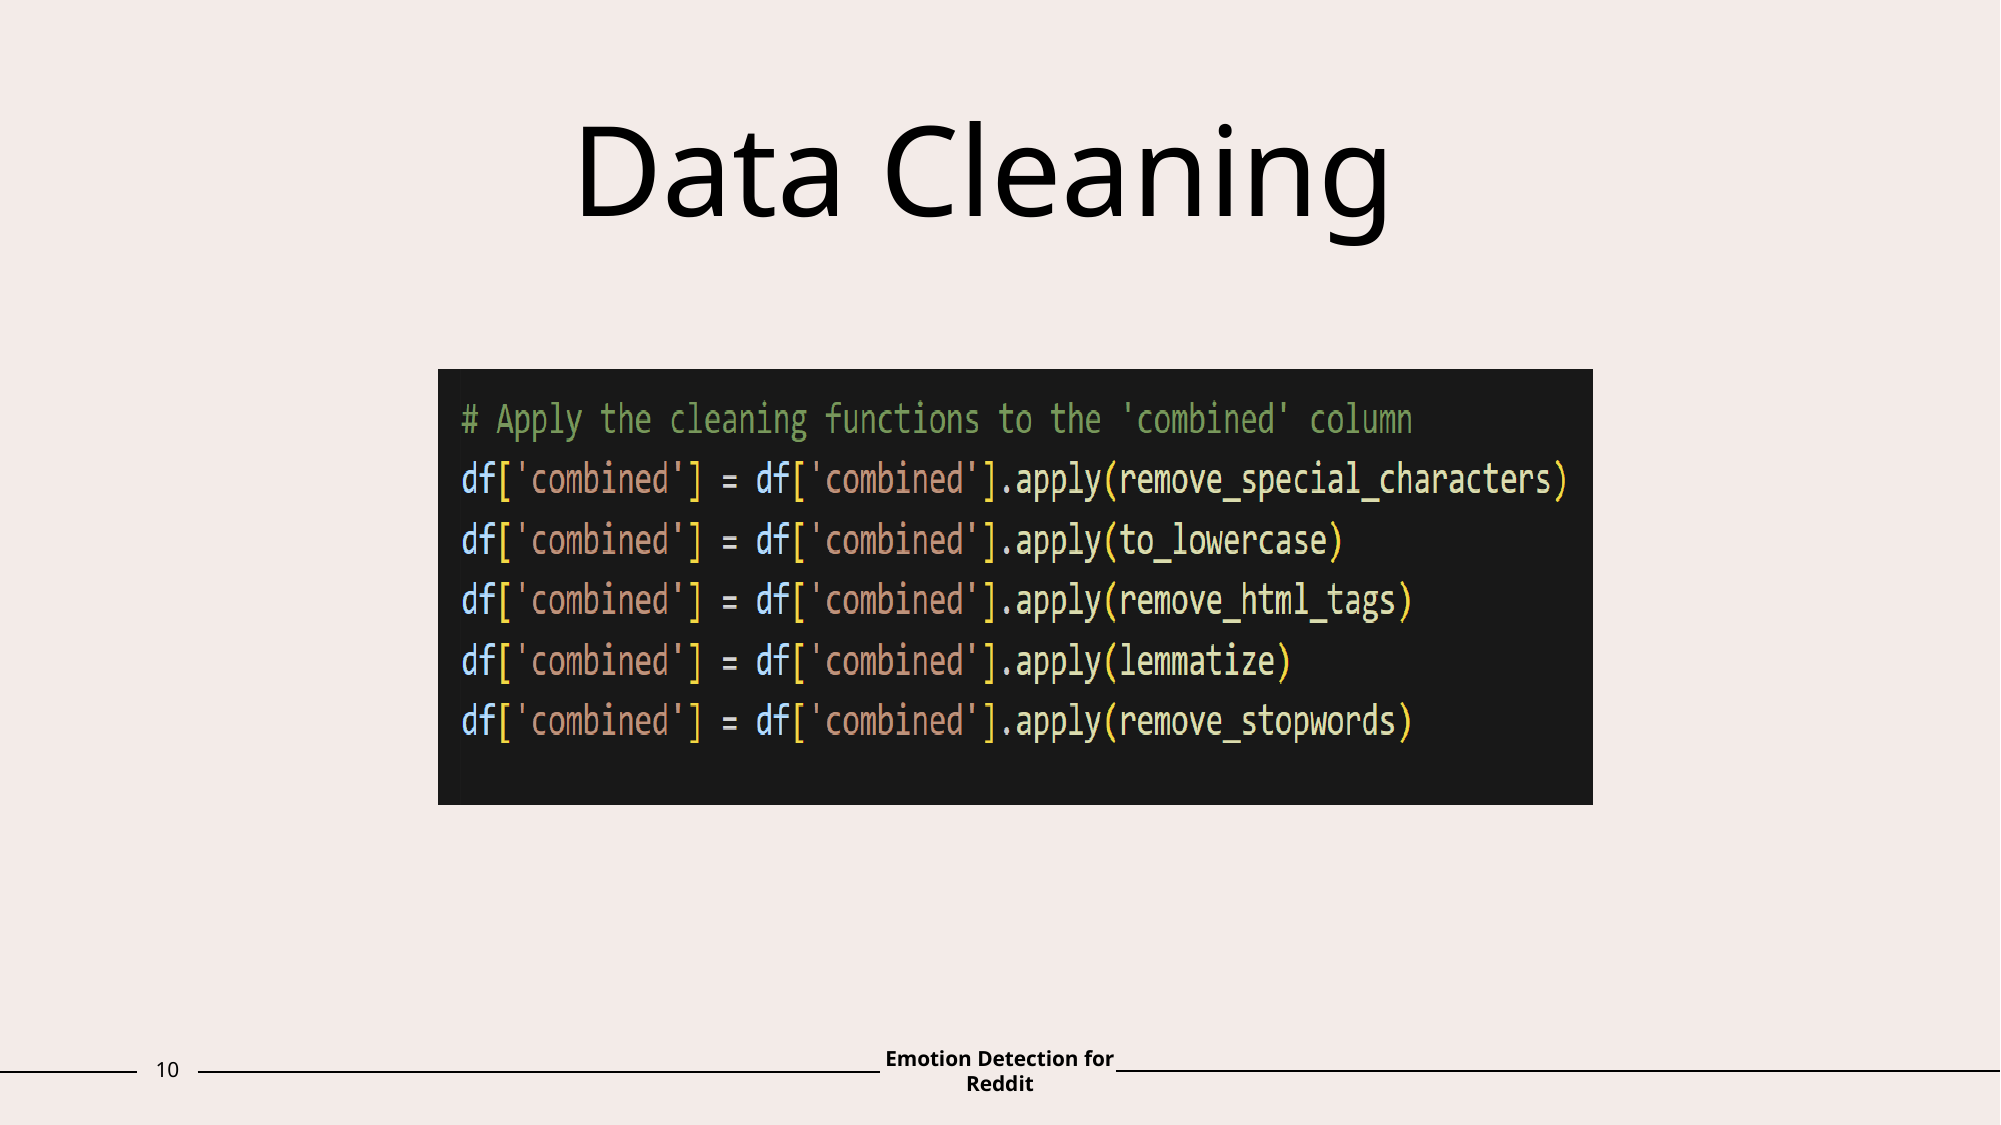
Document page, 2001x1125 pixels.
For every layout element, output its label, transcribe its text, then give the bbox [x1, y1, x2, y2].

title Data Cleaning [187, 83, 1813, 251]
picture [438, 369, 1593, 805]
slide_number 10 [137, 1050, 198, 1091]
footer Emotion Detection for Reddit [879, 1050, 1120, 1091]
